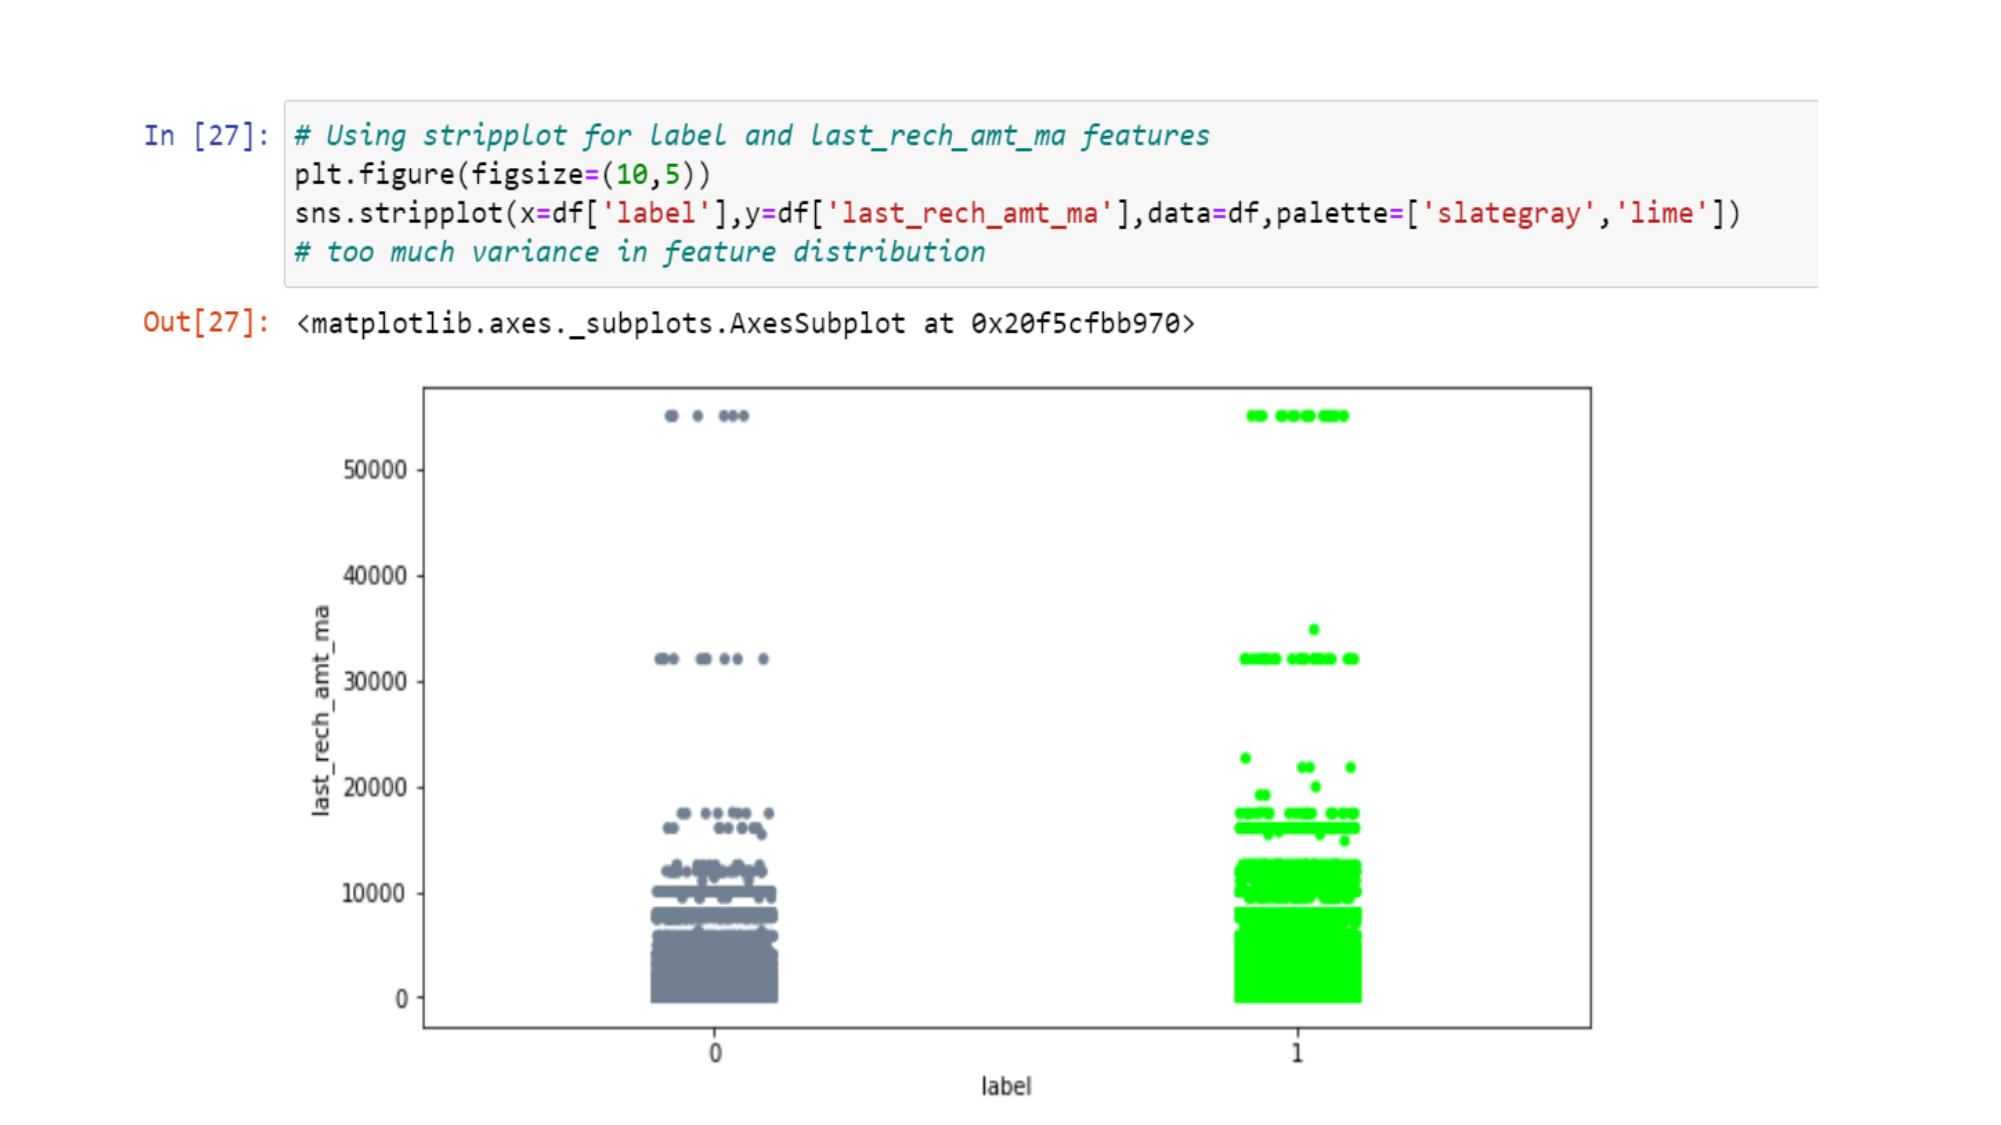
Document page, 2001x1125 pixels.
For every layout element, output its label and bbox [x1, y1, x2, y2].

list [36, 79, 1819, 1125]
